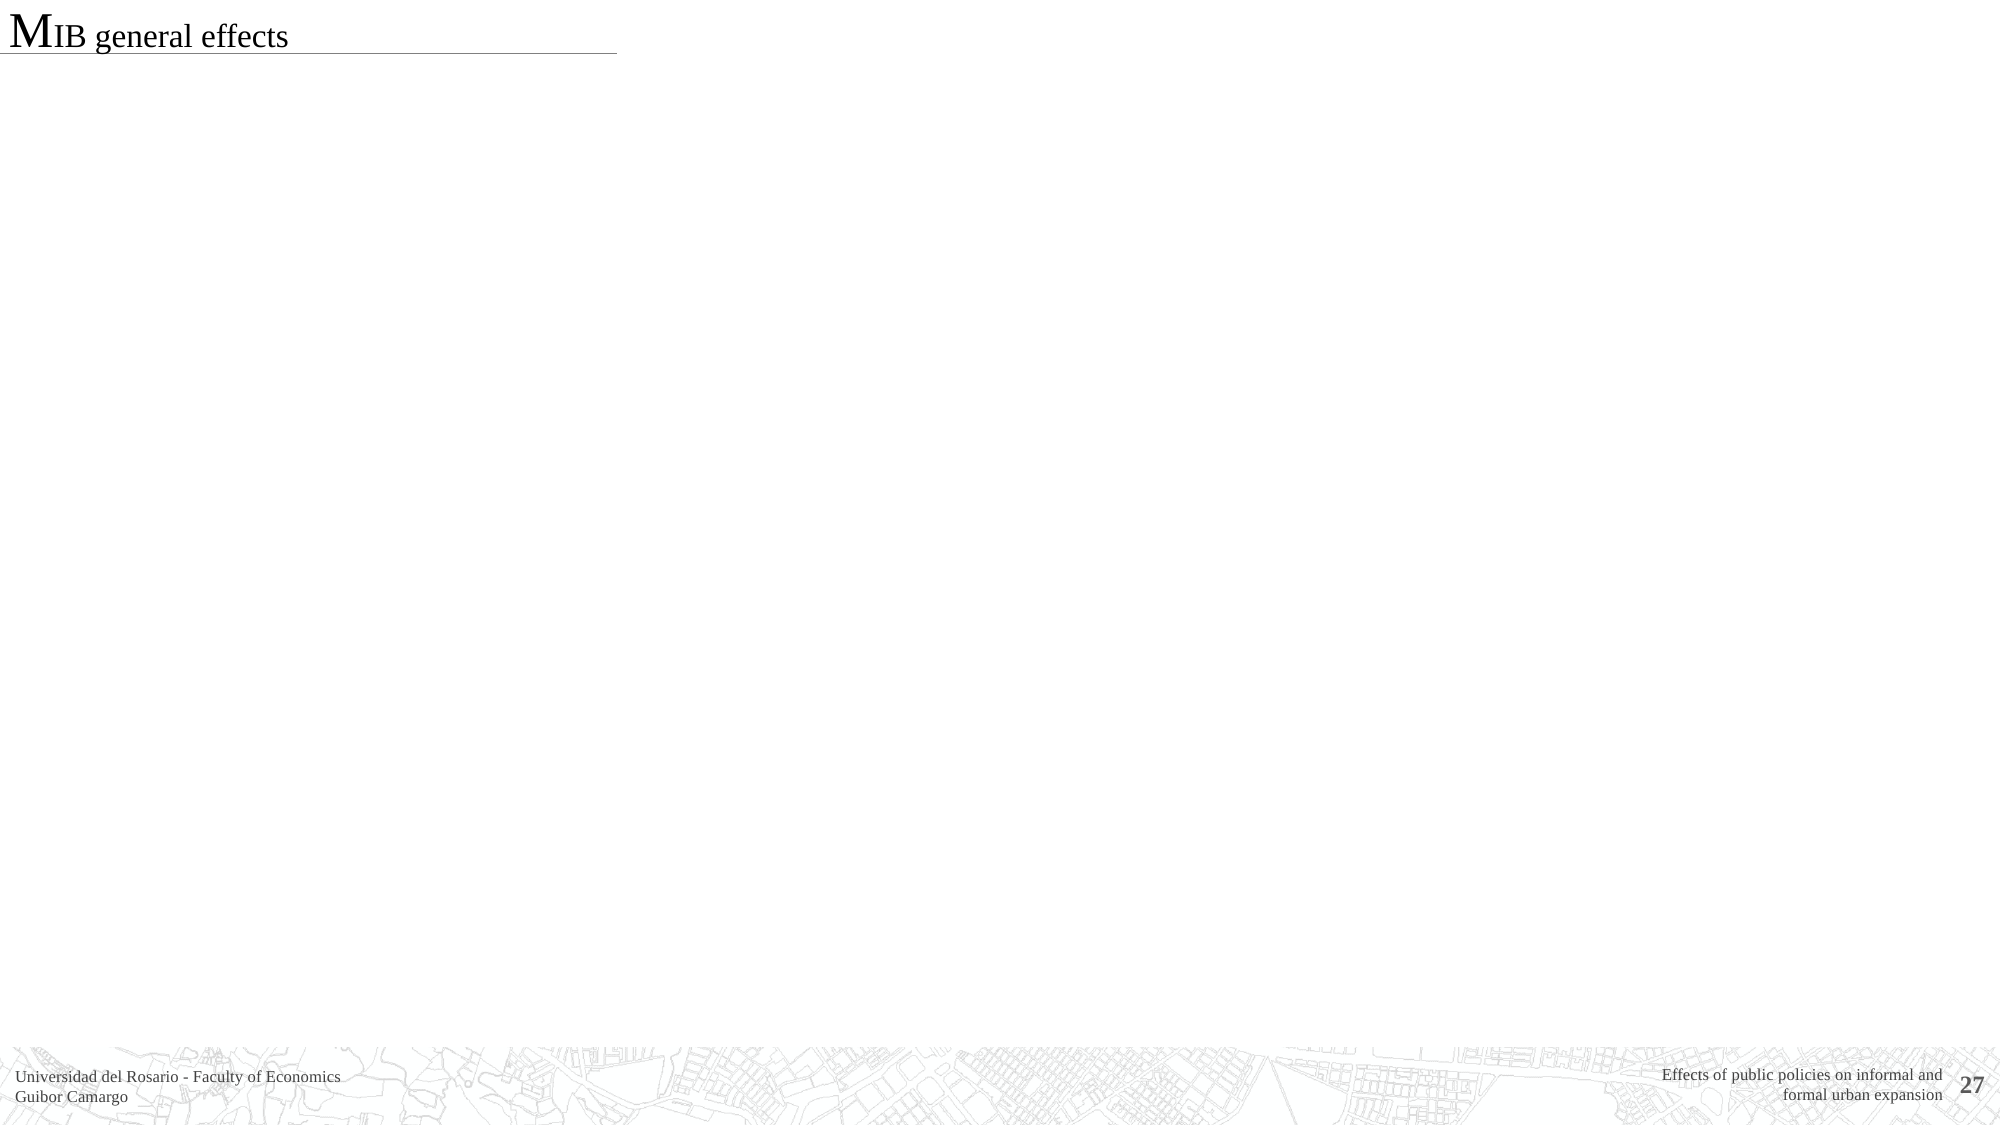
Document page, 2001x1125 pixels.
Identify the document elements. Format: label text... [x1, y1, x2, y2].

picture [0, 1047, 2000, 1125]
text_box MIB general effects [0, 0, 849, 65]
